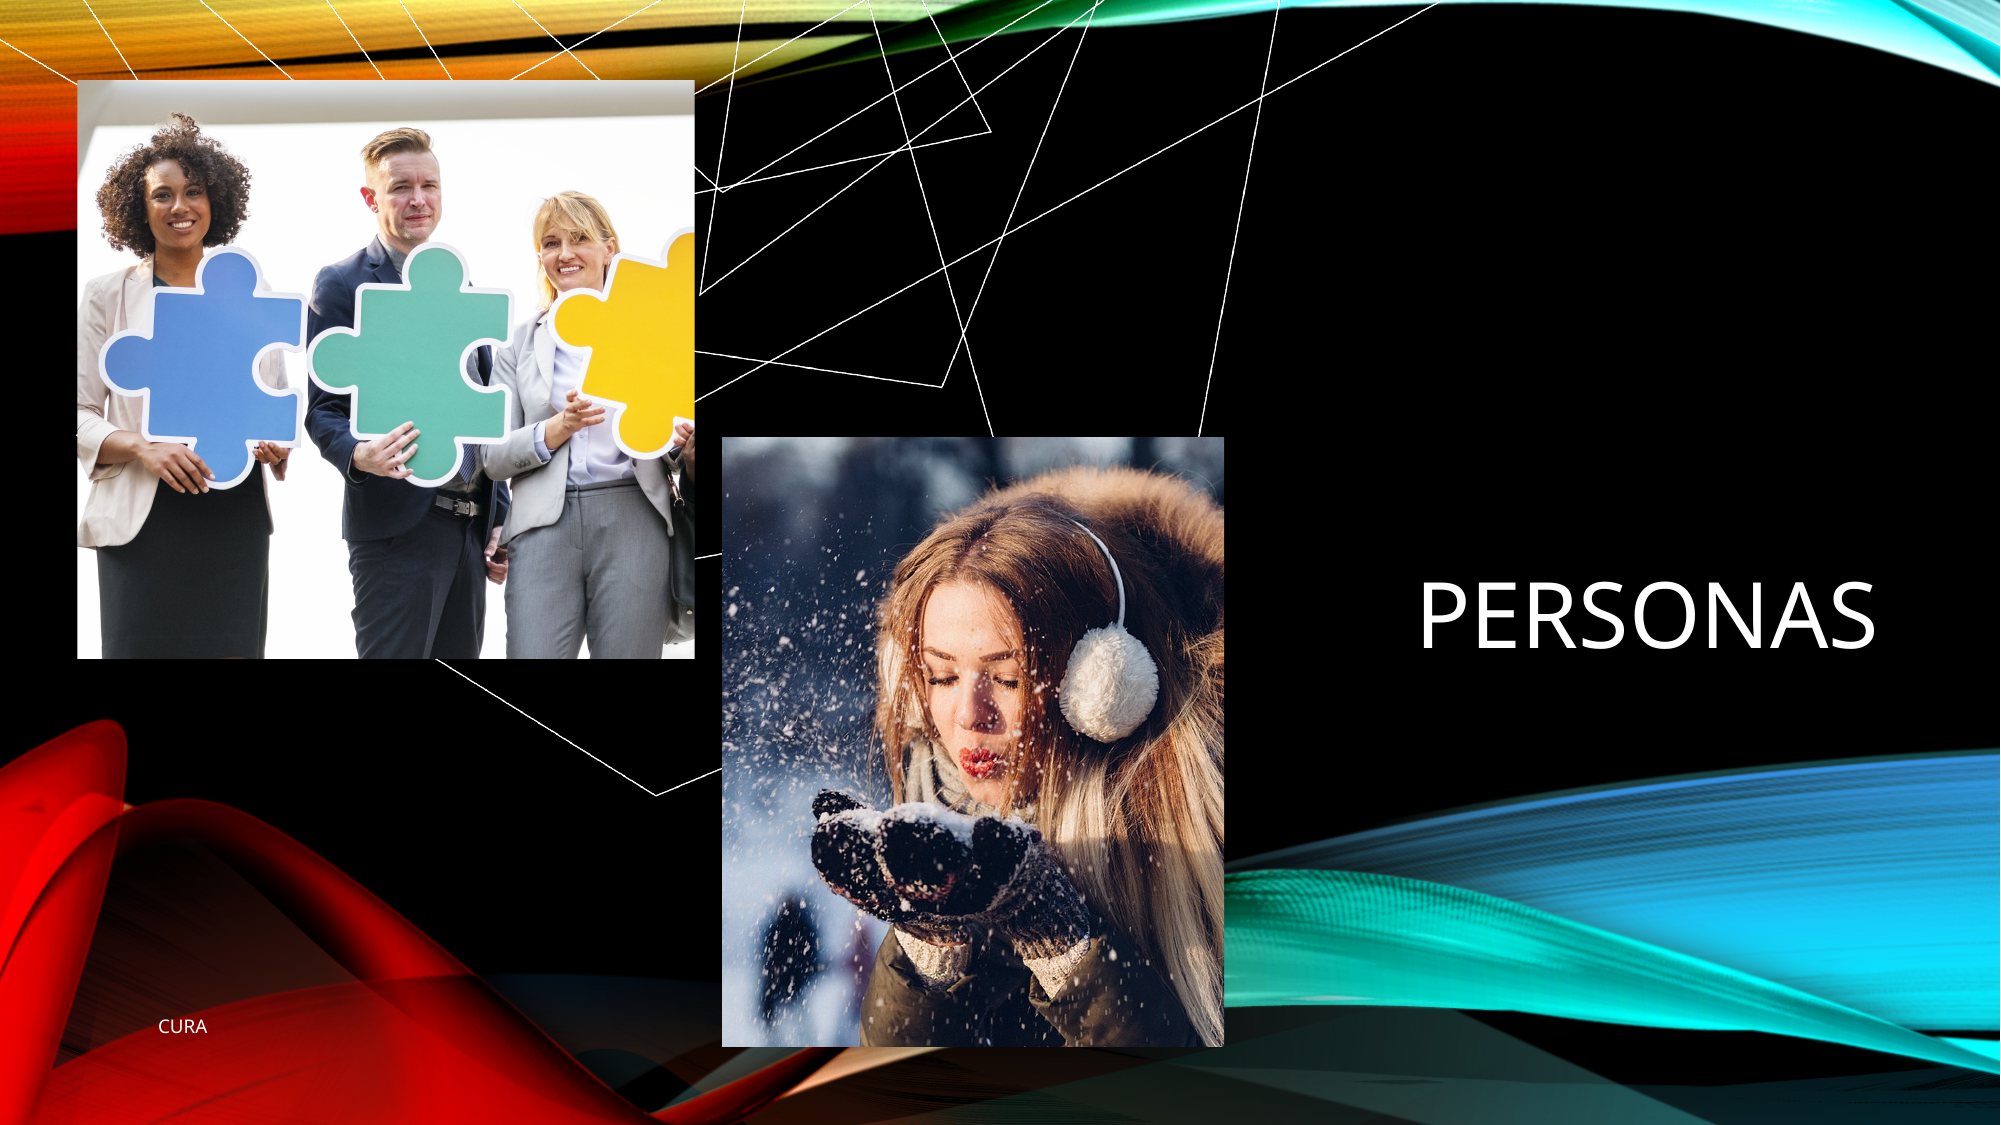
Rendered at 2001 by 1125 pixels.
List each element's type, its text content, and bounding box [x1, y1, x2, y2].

picture [0, 0, 2000, 1125]
title Personas [1400, 110, 1898, 676]
text_box CURA [143, 1006, 721, 1045]
